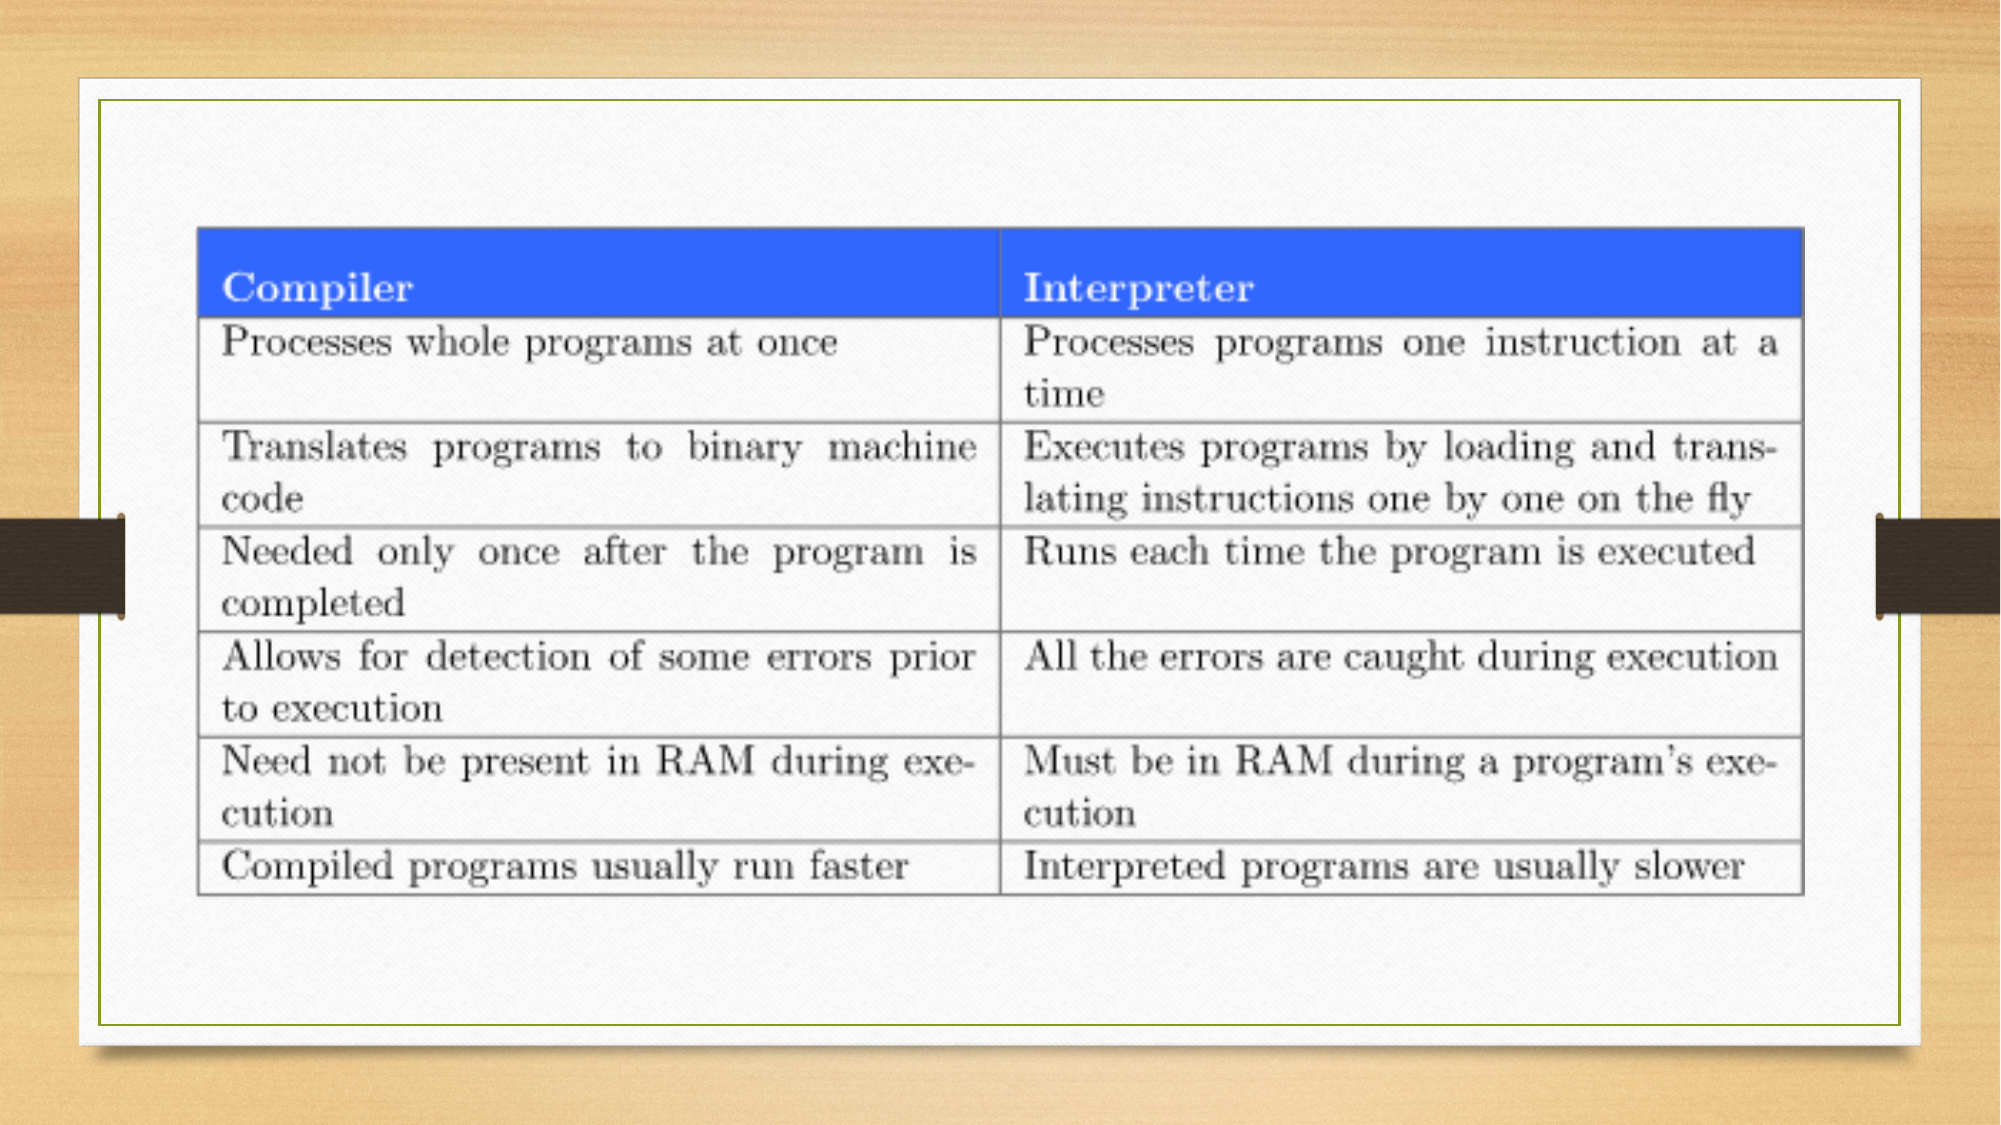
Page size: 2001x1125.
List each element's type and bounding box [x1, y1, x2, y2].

picture [0, 0, 2001, 1125]
list [195, 225, 1805, 900]
